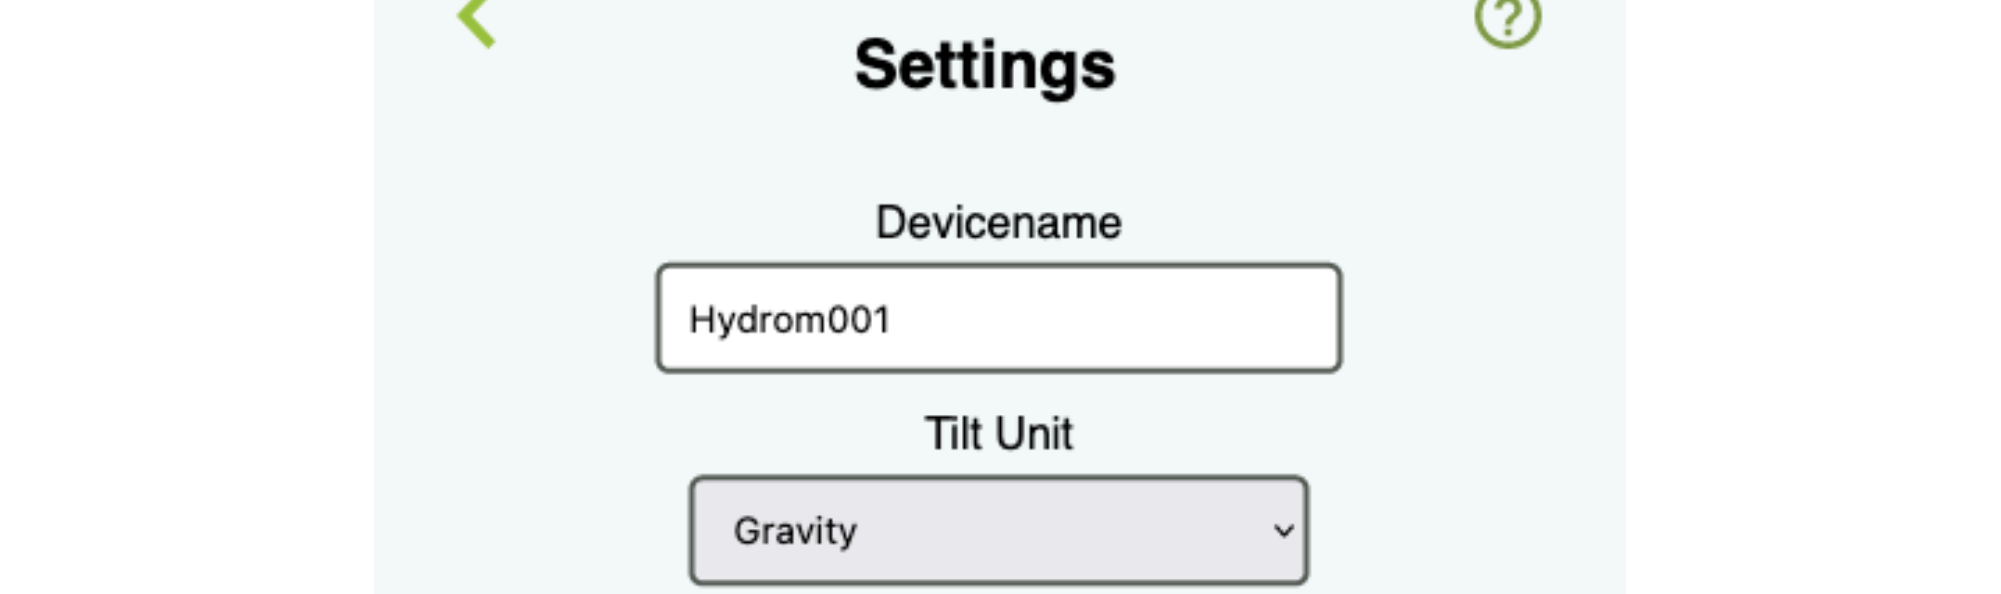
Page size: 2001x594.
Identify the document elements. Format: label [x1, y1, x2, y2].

picture [374, 0, 1626, 594]
